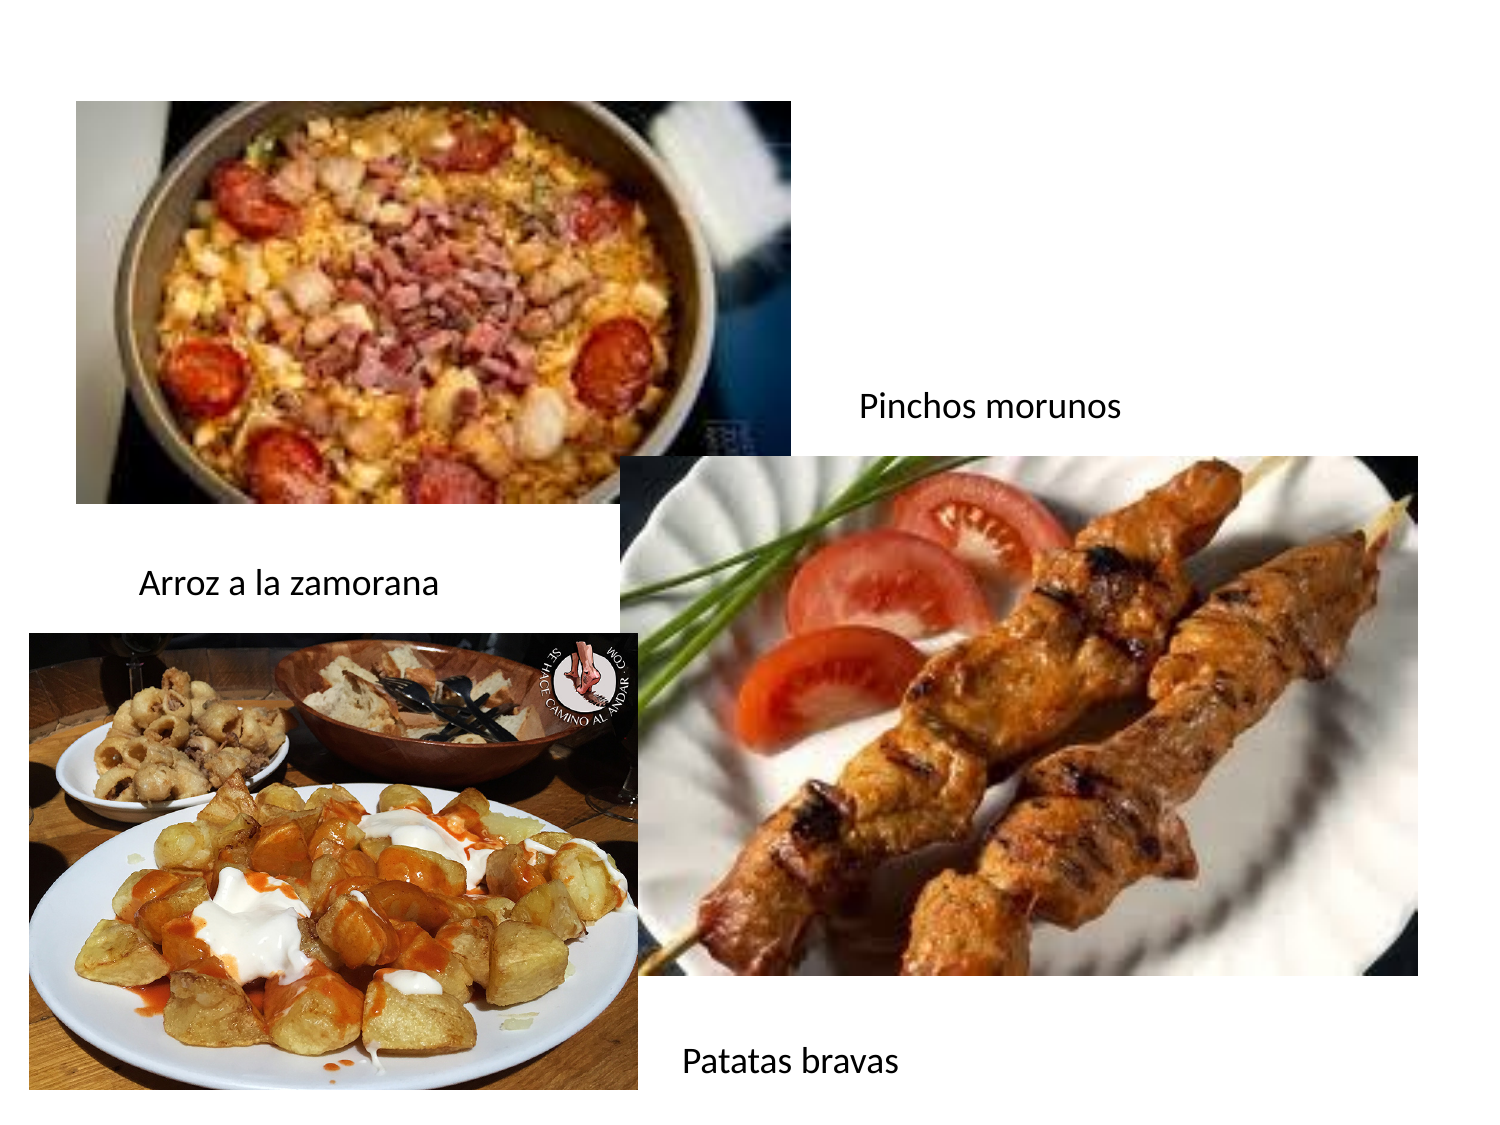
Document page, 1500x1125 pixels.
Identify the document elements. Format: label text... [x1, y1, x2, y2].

text_box Arroz a la zamorana [123, 550, 614, 611]
text_box Pinchos morunos [844, 373, 1459, 434]
picture [29, 101, 1419, 1090]
text_box Patatas bravas [667, 1028, 1282, 1089]
